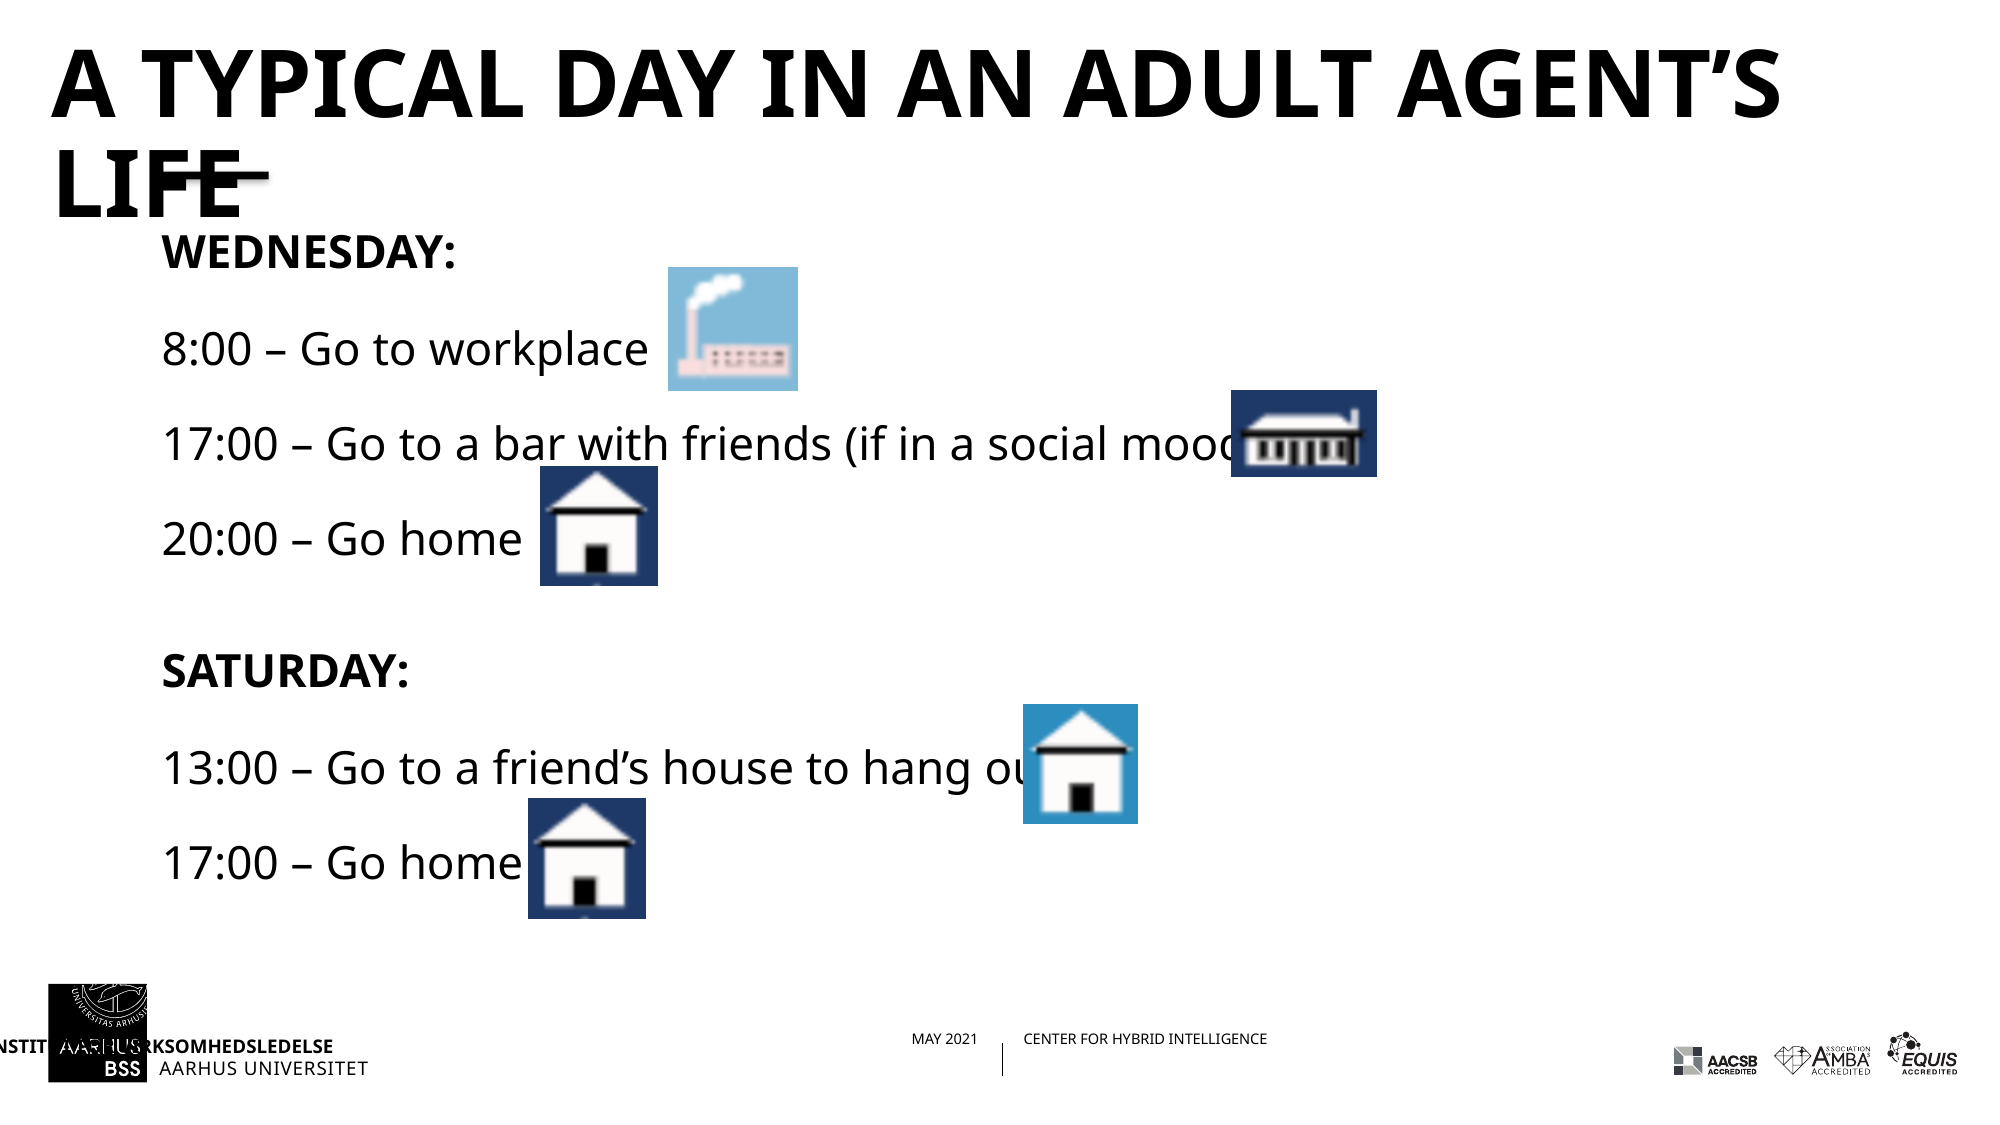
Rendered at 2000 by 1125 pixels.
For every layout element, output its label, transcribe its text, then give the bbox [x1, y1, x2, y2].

list WEDNESDAY: 8:00 – Go to workplace 17:00 – Go to a bar with friends (if in a social mood) 20:00 – Go home SATURDAY: 13:00 – Go to a friend’s house to hang out 17:00 – Go home [161, 224, 1839, 968]
title A TYPICAL day in an ADULT agent’s life [51, 37, 1948, 162]
picture [668, 266, 798, 391]
picture [1023, 703, 1138, 824]
picture [528, 798, 646, 919]
picture [540, 466, 658, 587]
picture [1231, 390, 1378, 477]
